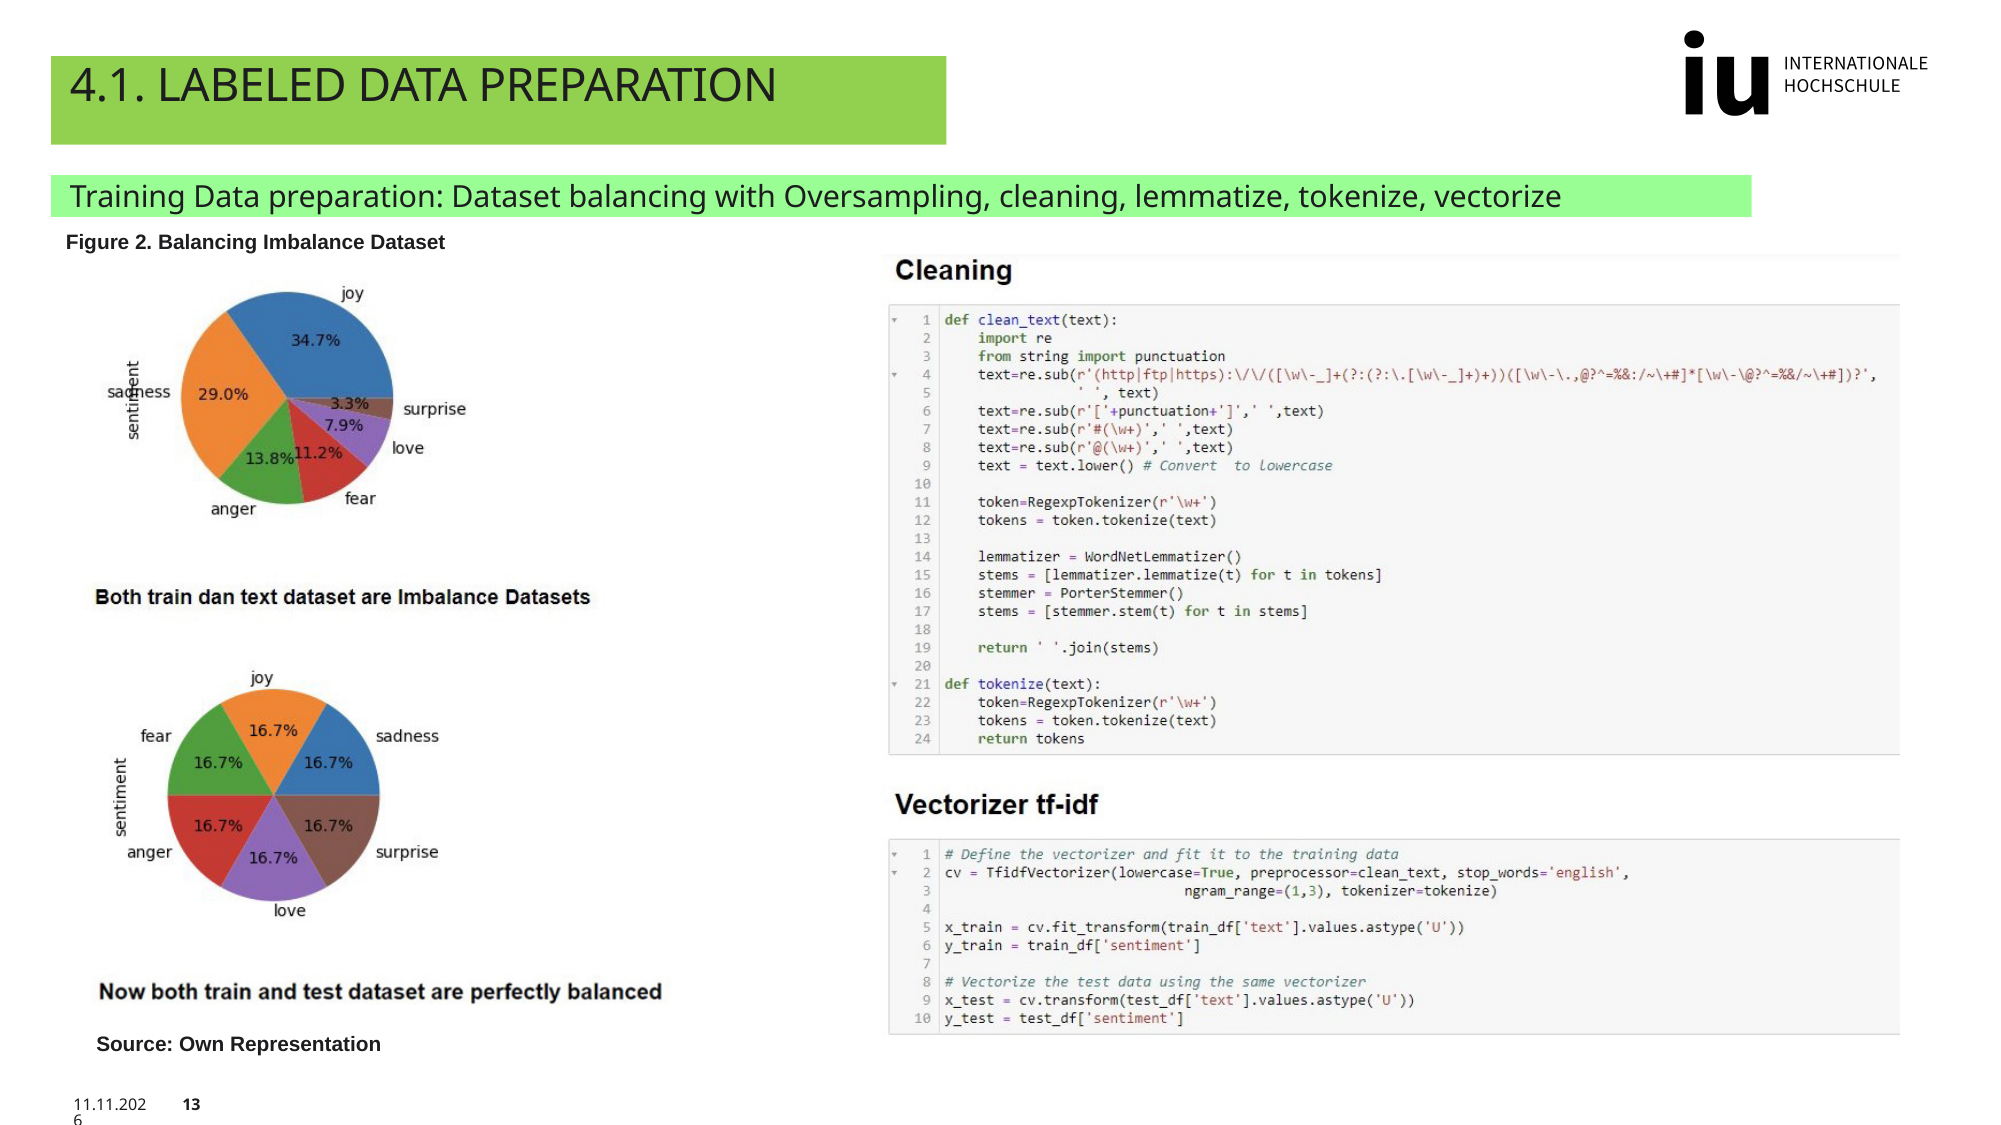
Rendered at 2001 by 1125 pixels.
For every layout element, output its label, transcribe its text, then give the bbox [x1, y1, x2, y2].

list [73, 261, 687, 1015]
text_box Source: Own Representation [81, 1023, 421, 1063]
picture [1628, 0, 1985, 172]
slide_number 13 [157, 1093, 226, 1116]
text_box Training Data preparation: Dataset balancing with Oversampling, cleaning, lemmatize, tokenize, vectorize [51, 175, 1752, 217]
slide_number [73, 1093, 151, 1116]
title 4.1. Labeled Data Preparation [51, 56, 947, 145]
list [881, 254, 1900, 1038]
text_box Figure 2. Balancing Imbalance Dataset [51, 220, 472, 261]
